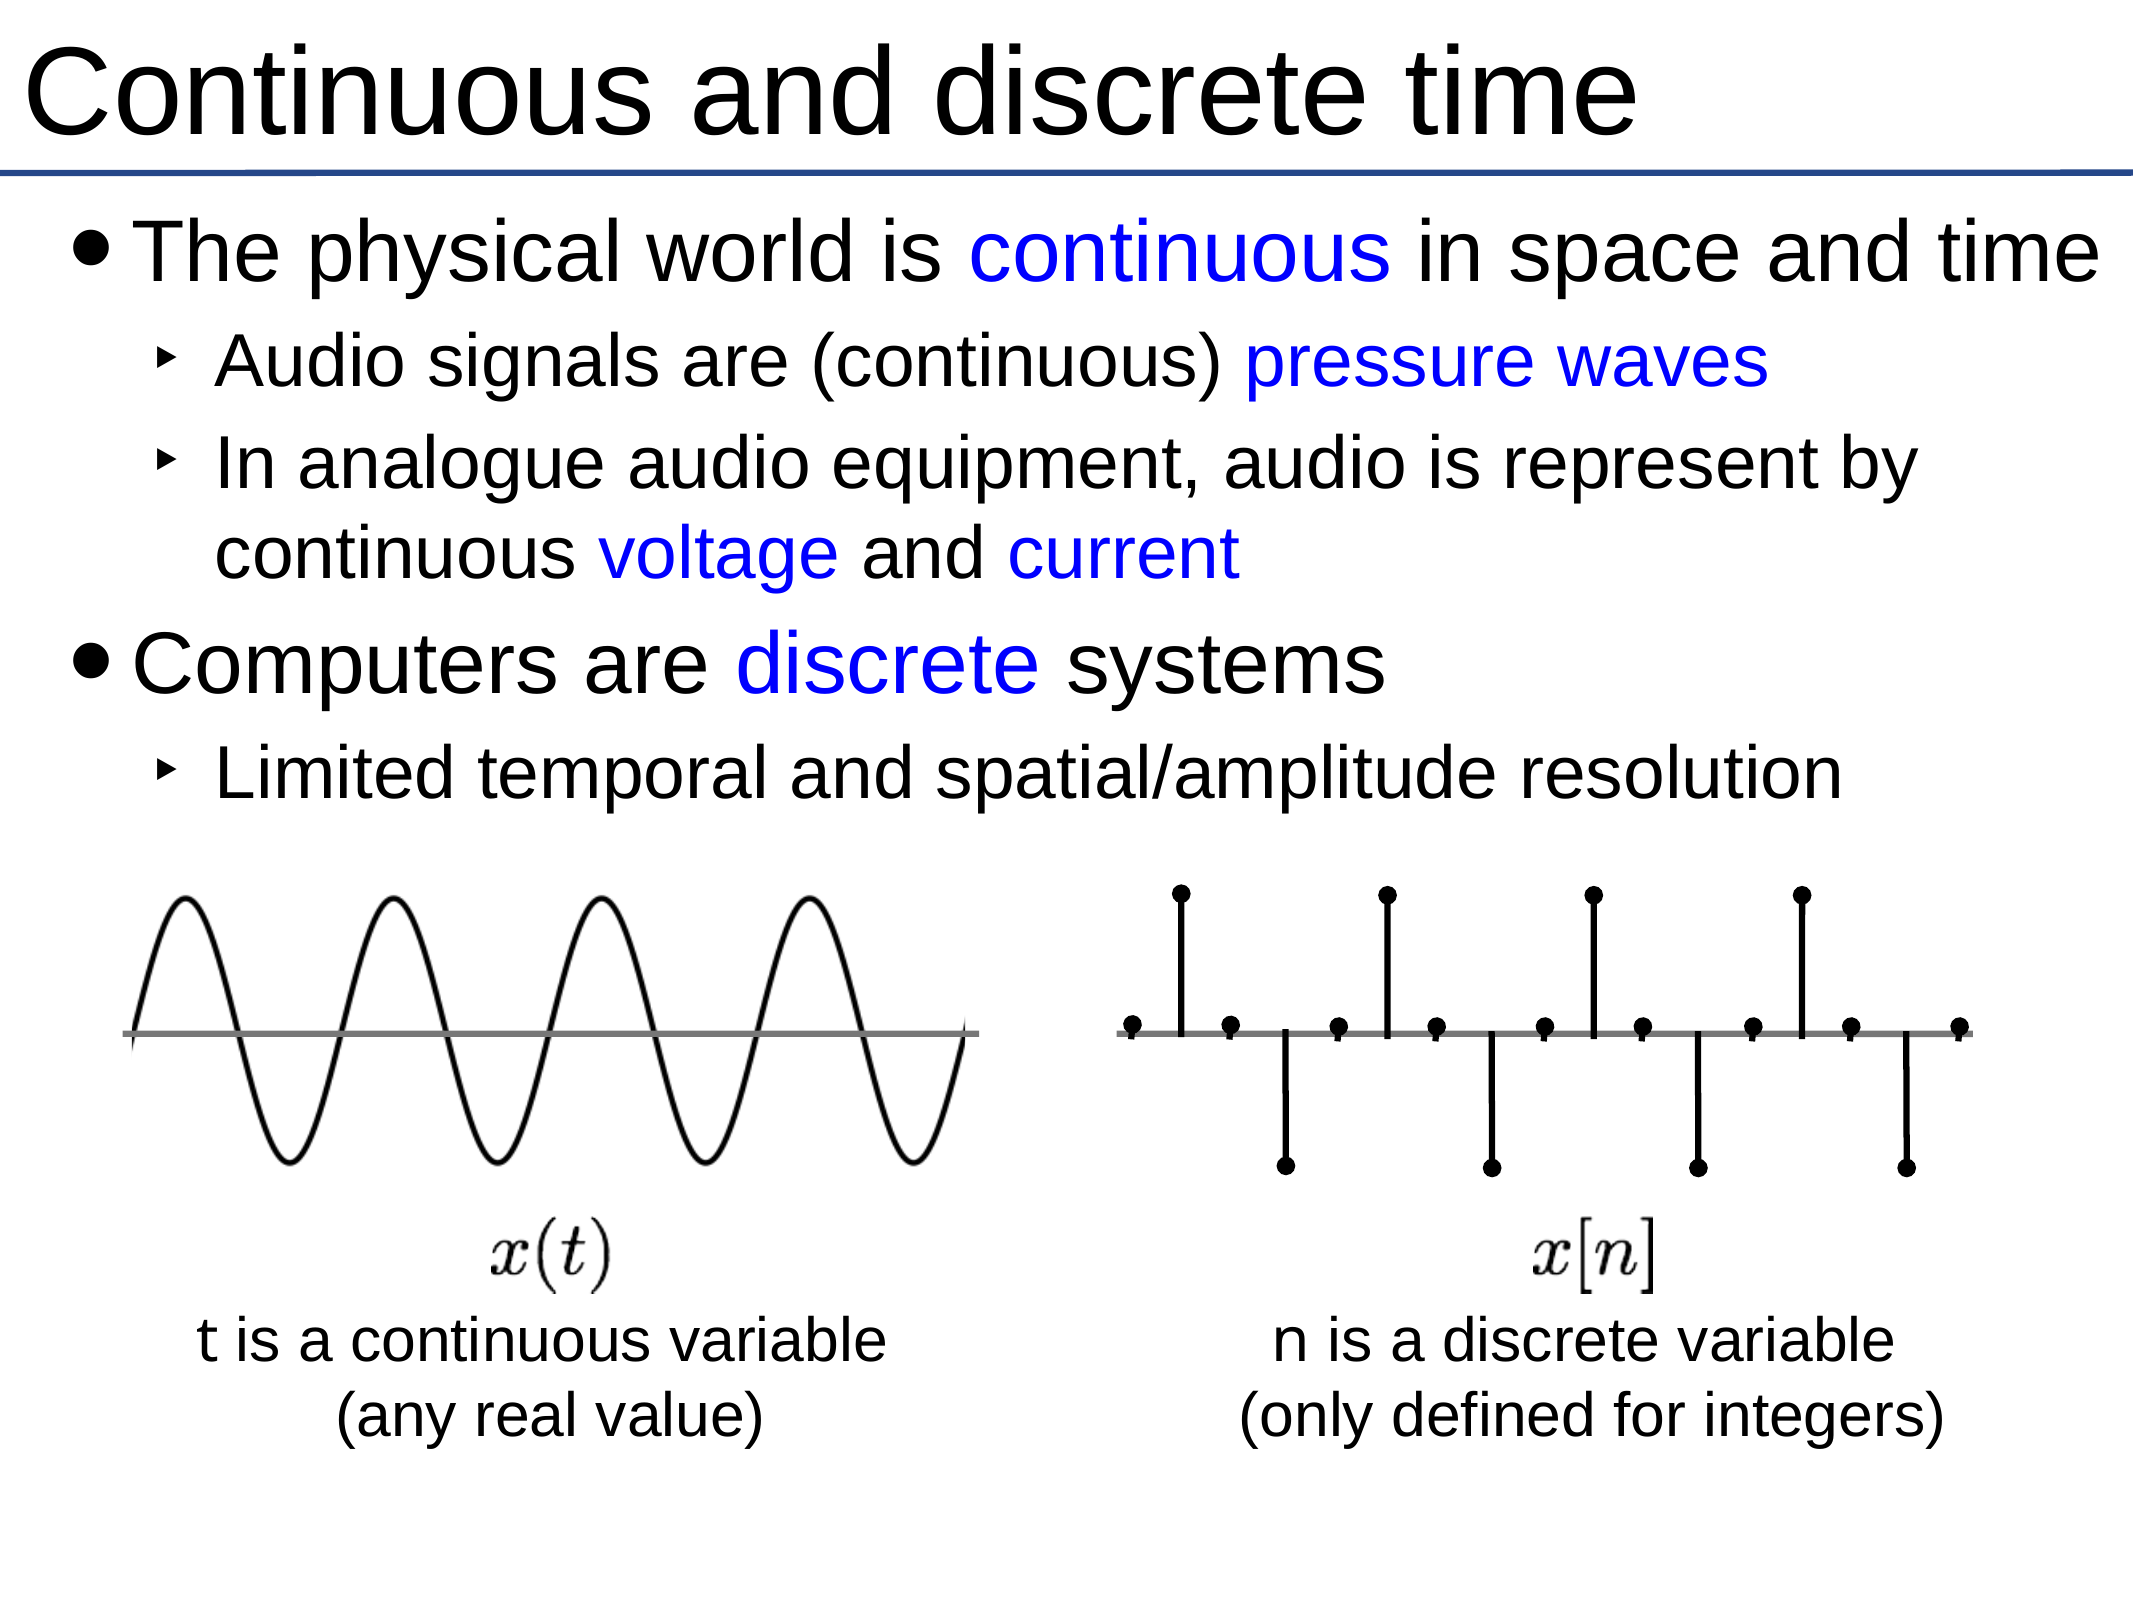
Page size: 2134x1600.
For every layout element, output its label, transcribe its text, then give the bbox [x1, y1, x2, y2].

list The physical world is continuous in space and time Audio signals are (continuous) pressure waves In analogue audio equipment, audio is represent by continuous voltage and current Computers are discrete systems Limited temporal and spatial/amplitude resolution [18, 184, 2122, 1588]
title Continuous and discrete time [14, 7, 2118, 161]
picture [1533, 1216, 1653, 1294]
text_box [122, 774, 980, 1290]
picture [491, 1216, 613, 1294]
